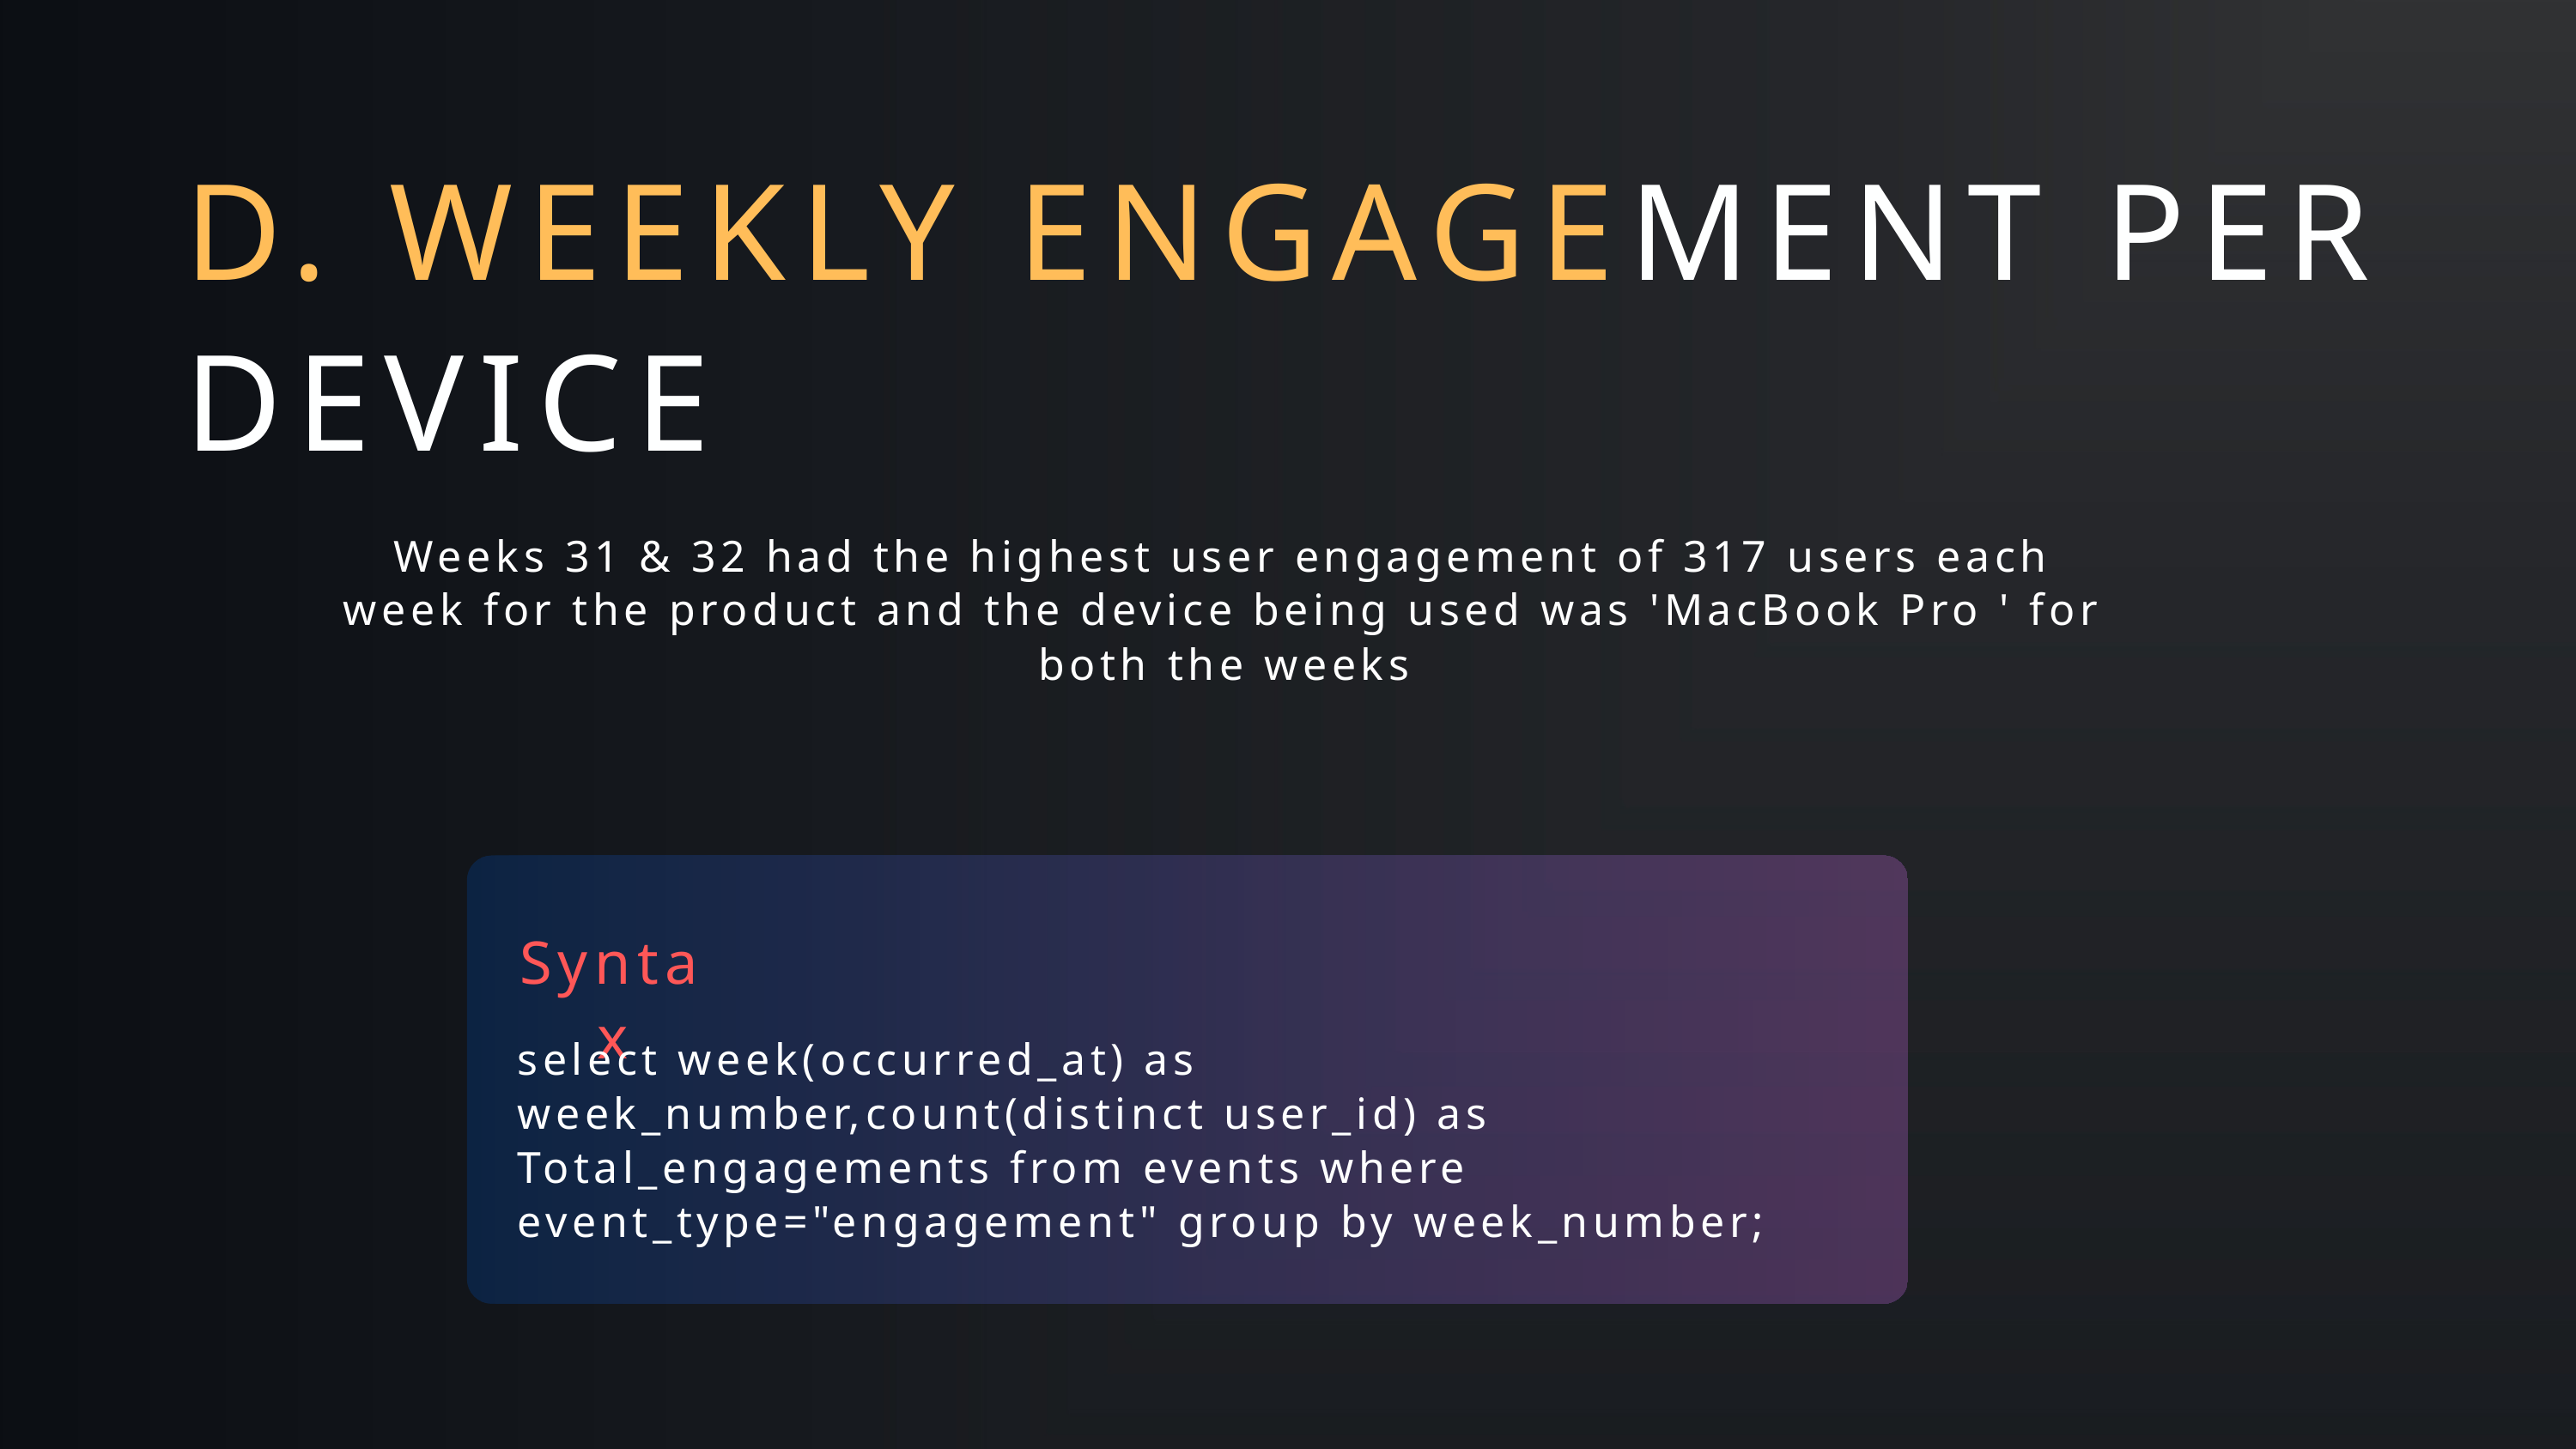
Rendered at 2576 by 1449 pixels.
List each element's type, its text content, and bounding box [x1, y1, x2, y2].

text_box [0, 0, 2576, 1449]
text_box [466, 855, 1909, 1304]
text_box Weeks 31 & 32 had the highest user engagement of 317 users each week for the product and the device being used was 'MacBook Pro ' for both the weeks [332, 525, 2116, 688]
text_box D. WEEKLY ENGAGEMENT PER DEVICE [185, 136, 2391, 477]
